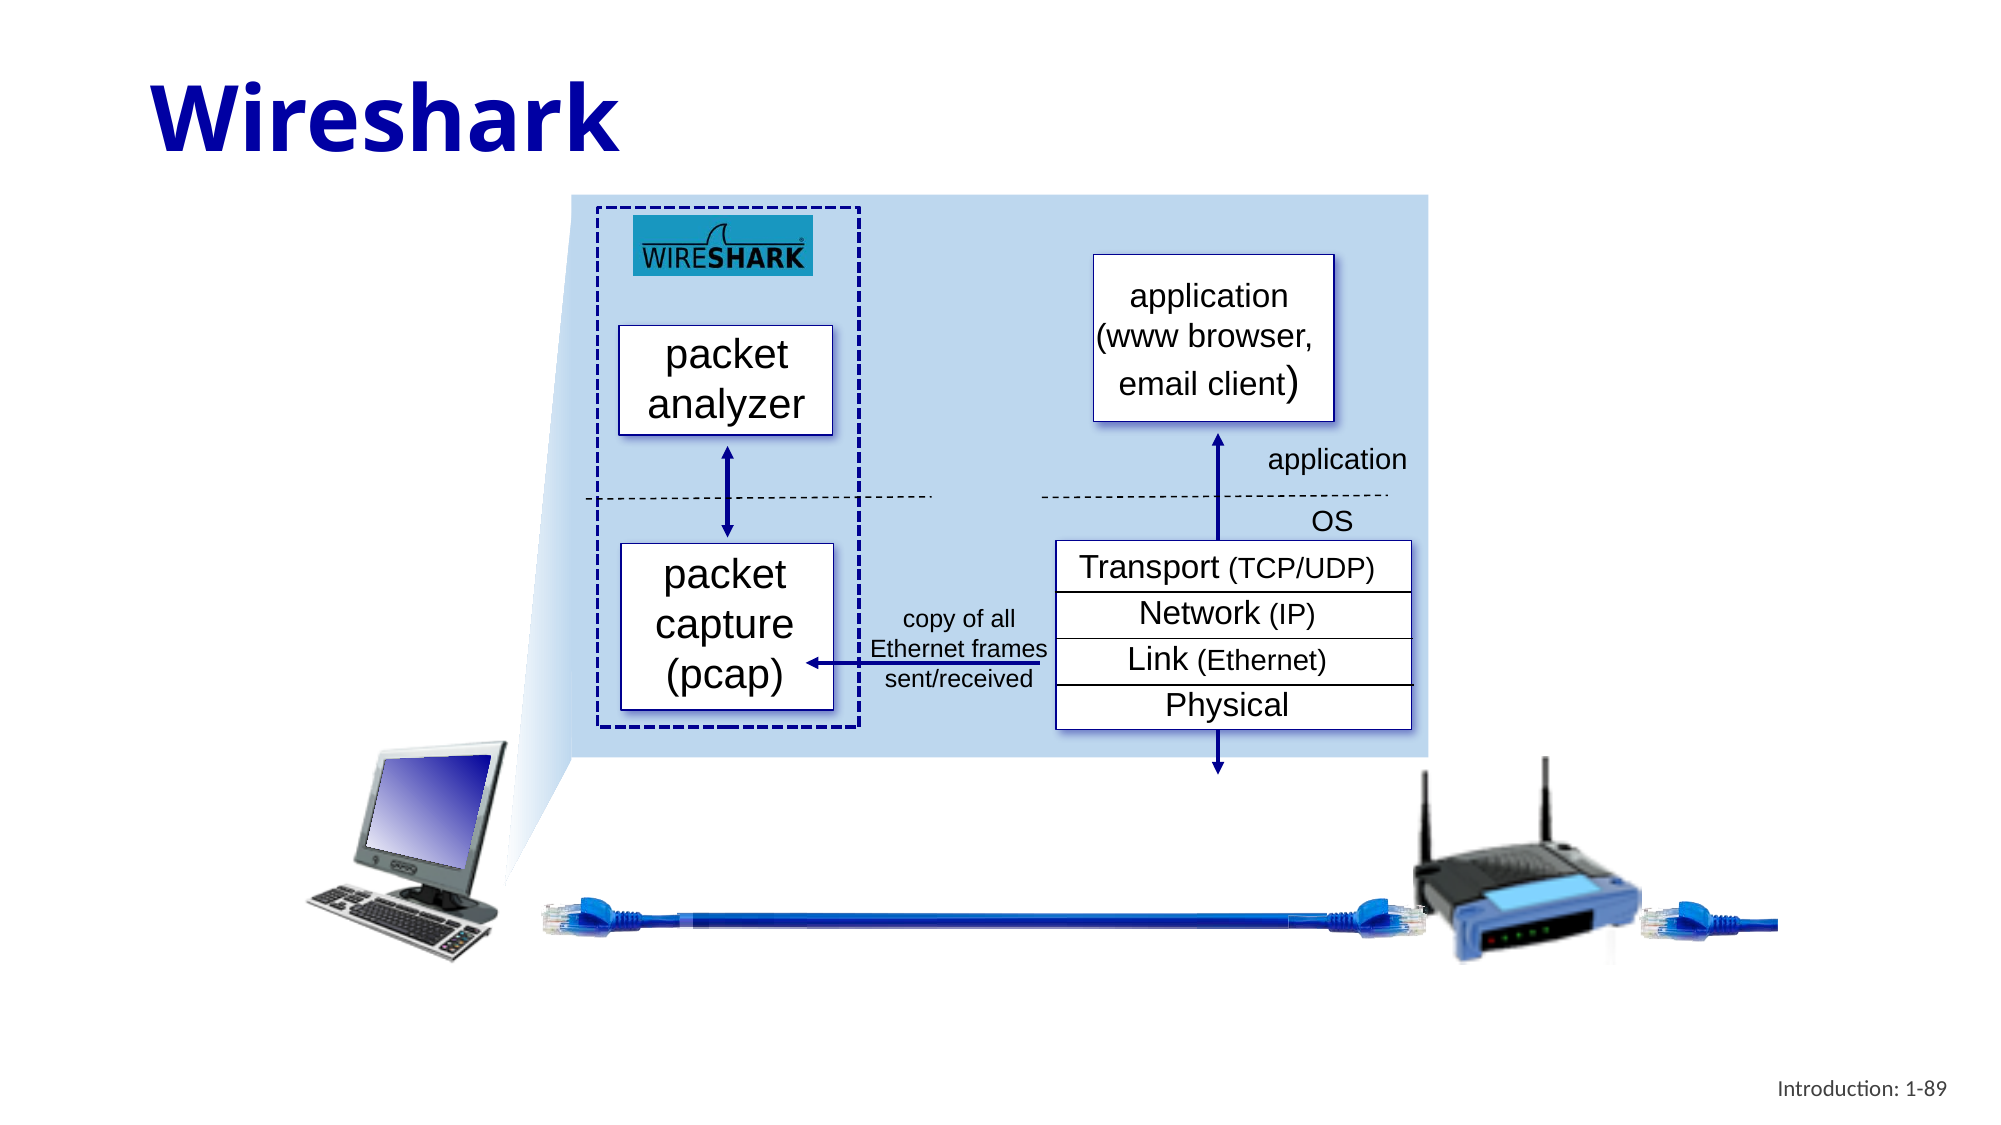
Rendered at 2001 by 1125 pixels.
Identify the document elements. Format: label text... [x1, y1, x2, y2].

picture [477, 755, 1778, 1019]
slide_number Introduction: 1-89 [1512, 1056, 1963, 1117]
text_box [257, 731, 514, 980]
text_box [502, 194, 1429, 887]
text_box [1041, 254, 1424, 775]
title Wireshark [135, 47, 1861, 195]
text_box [585, 207, 1066, 728]
